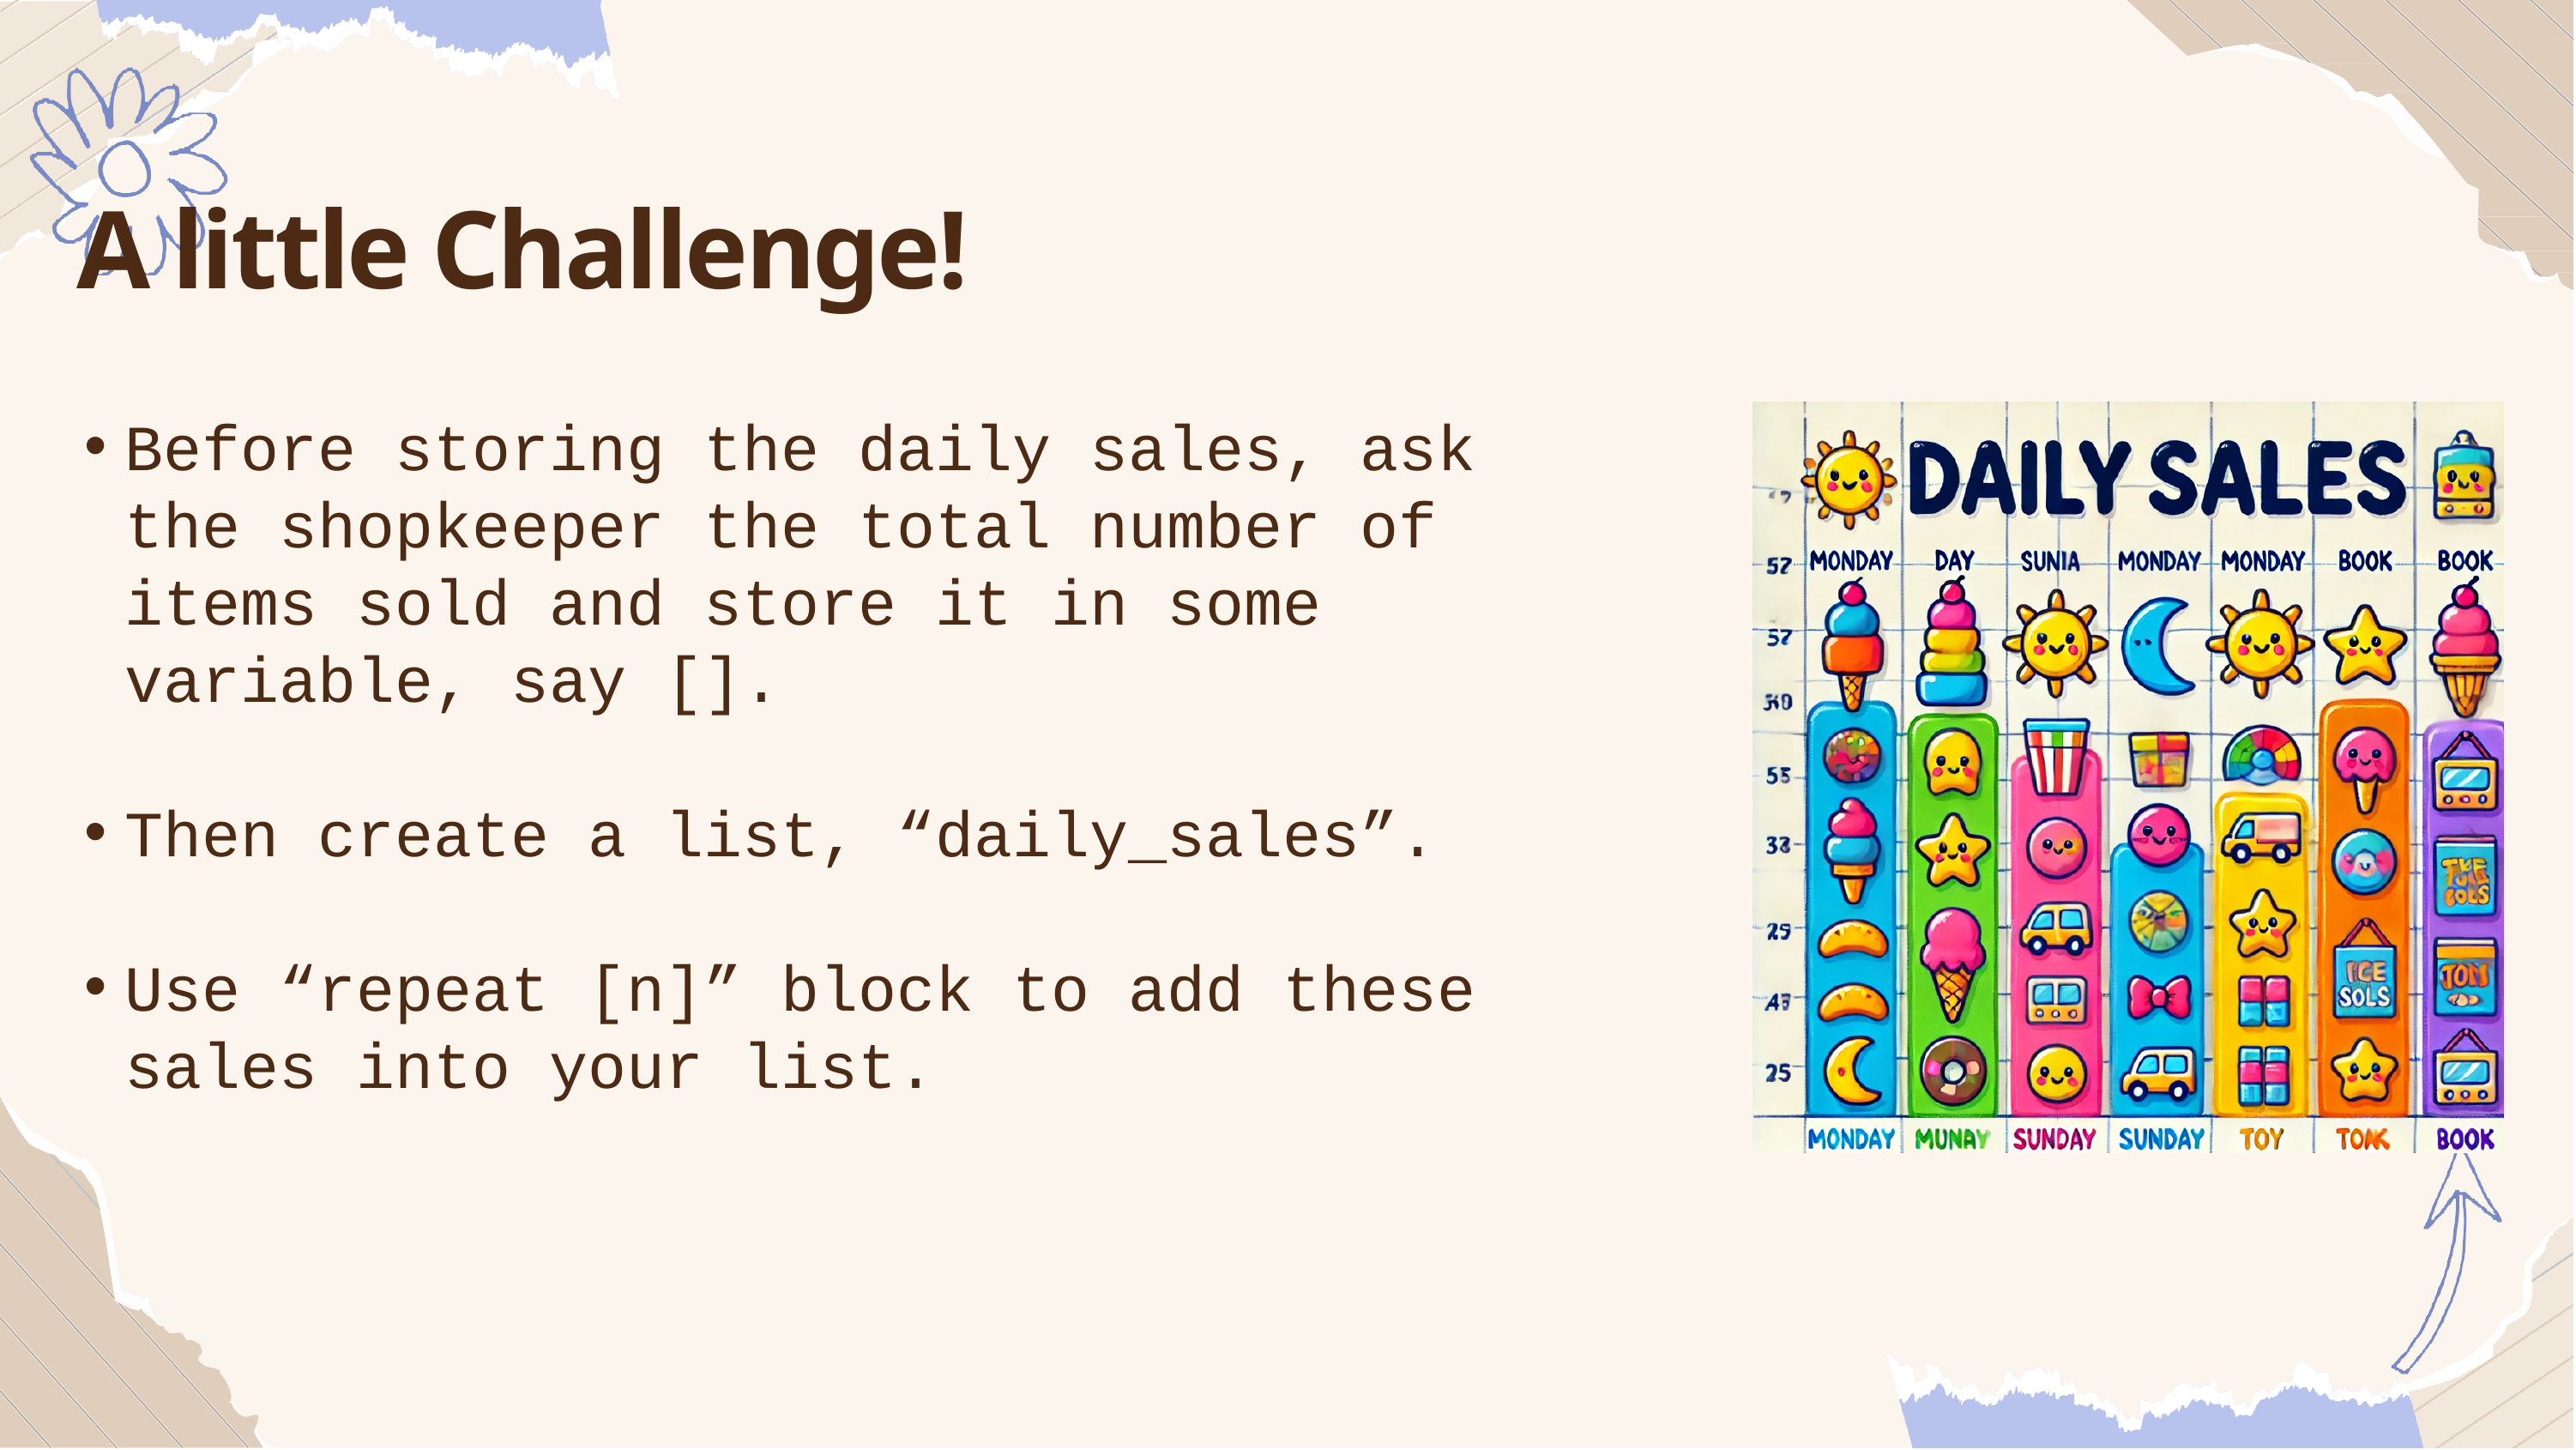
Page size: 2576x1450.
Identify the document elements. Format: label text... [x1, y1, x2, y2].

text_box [2127, 0, 2574, 293]
picture [0, 0, 619, 276]
title A little Challenge! [75, 179, 2211, 424]
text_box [0, 1095, 275, 1448]
picture [1753, 401, 2574, 1448]
